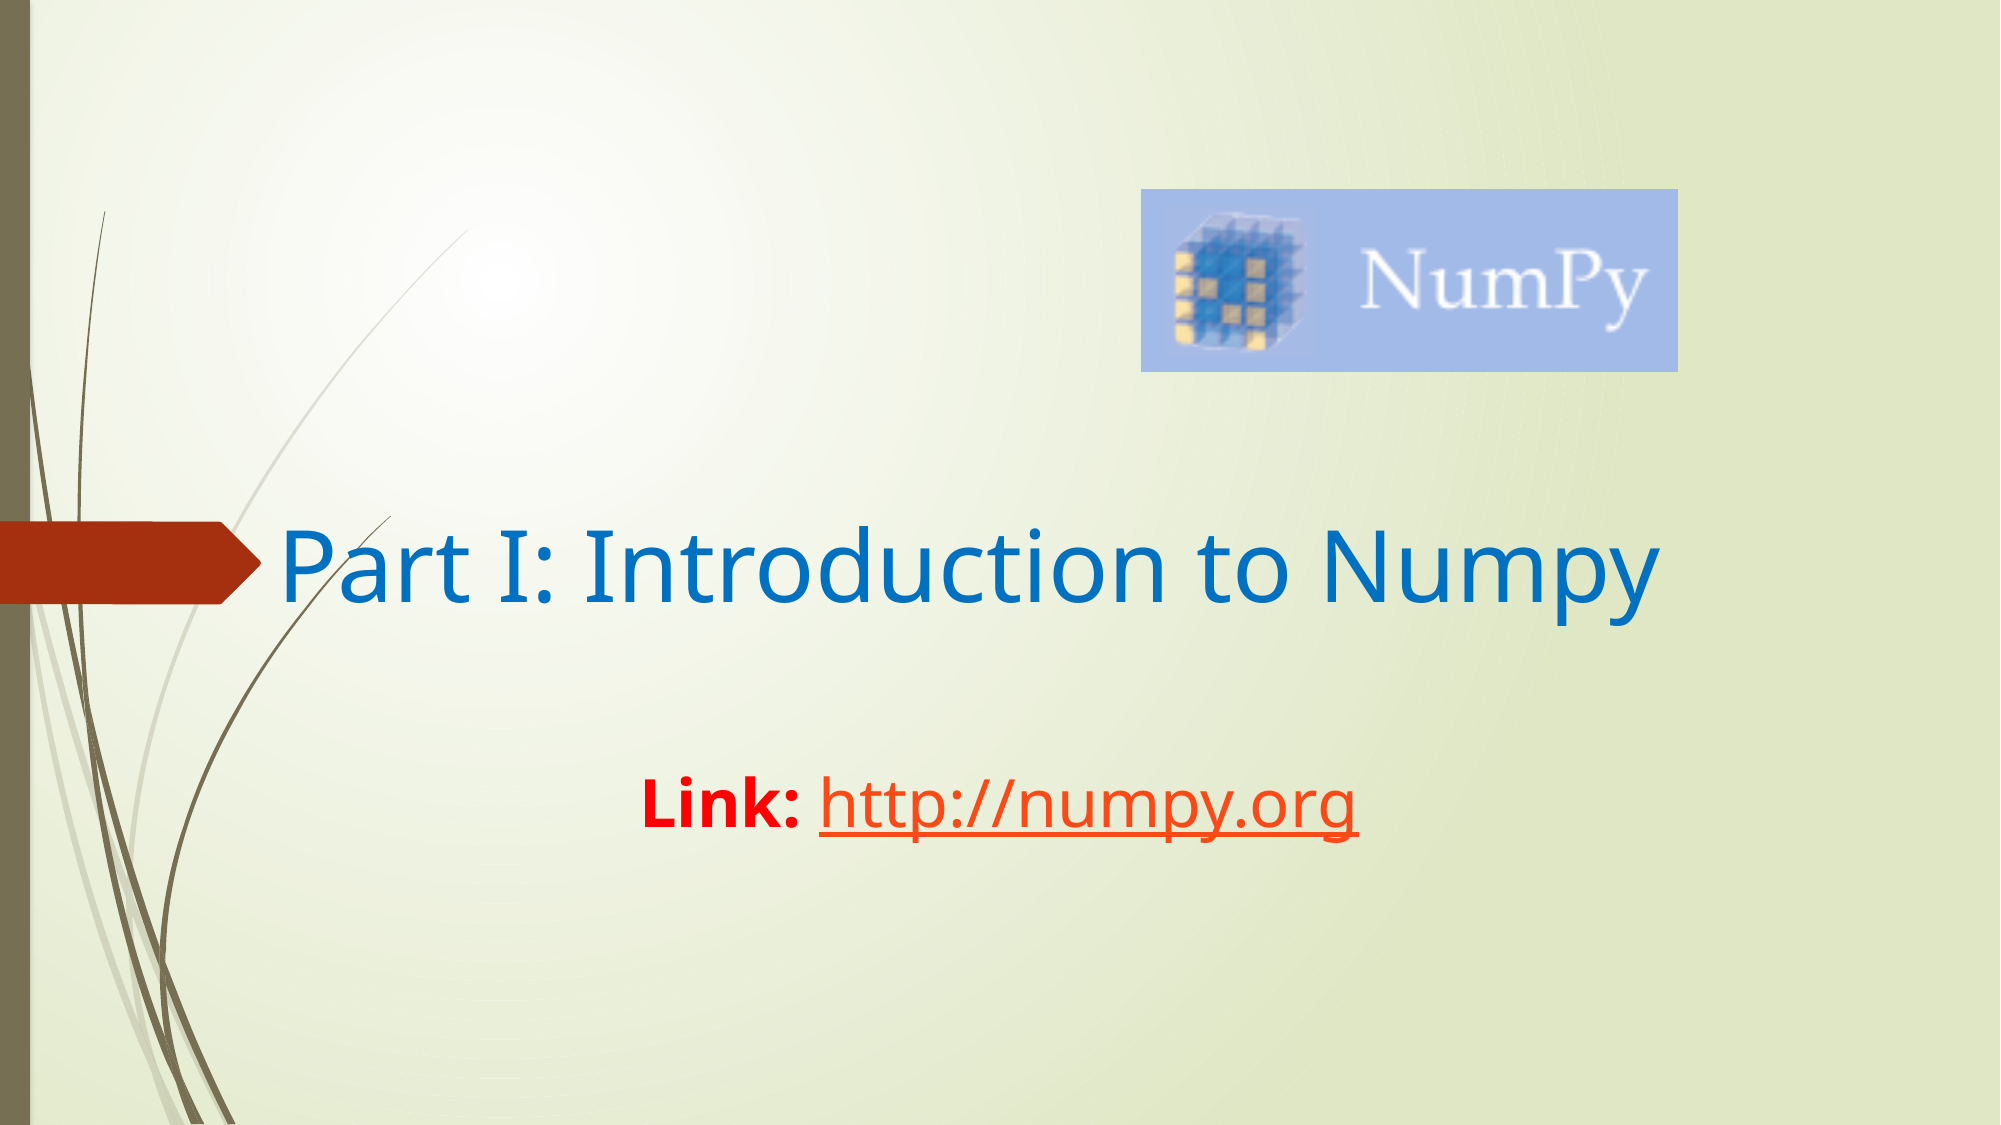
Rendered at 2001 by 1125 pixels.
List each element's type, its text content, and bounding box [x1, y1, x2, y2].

picture [1141, 189, 1679, 372]
title Part I: Introduction to Numpy [262, 312, 1862, 630]
list Link: http://numpy.org [136, 752, 1862, 1125]
